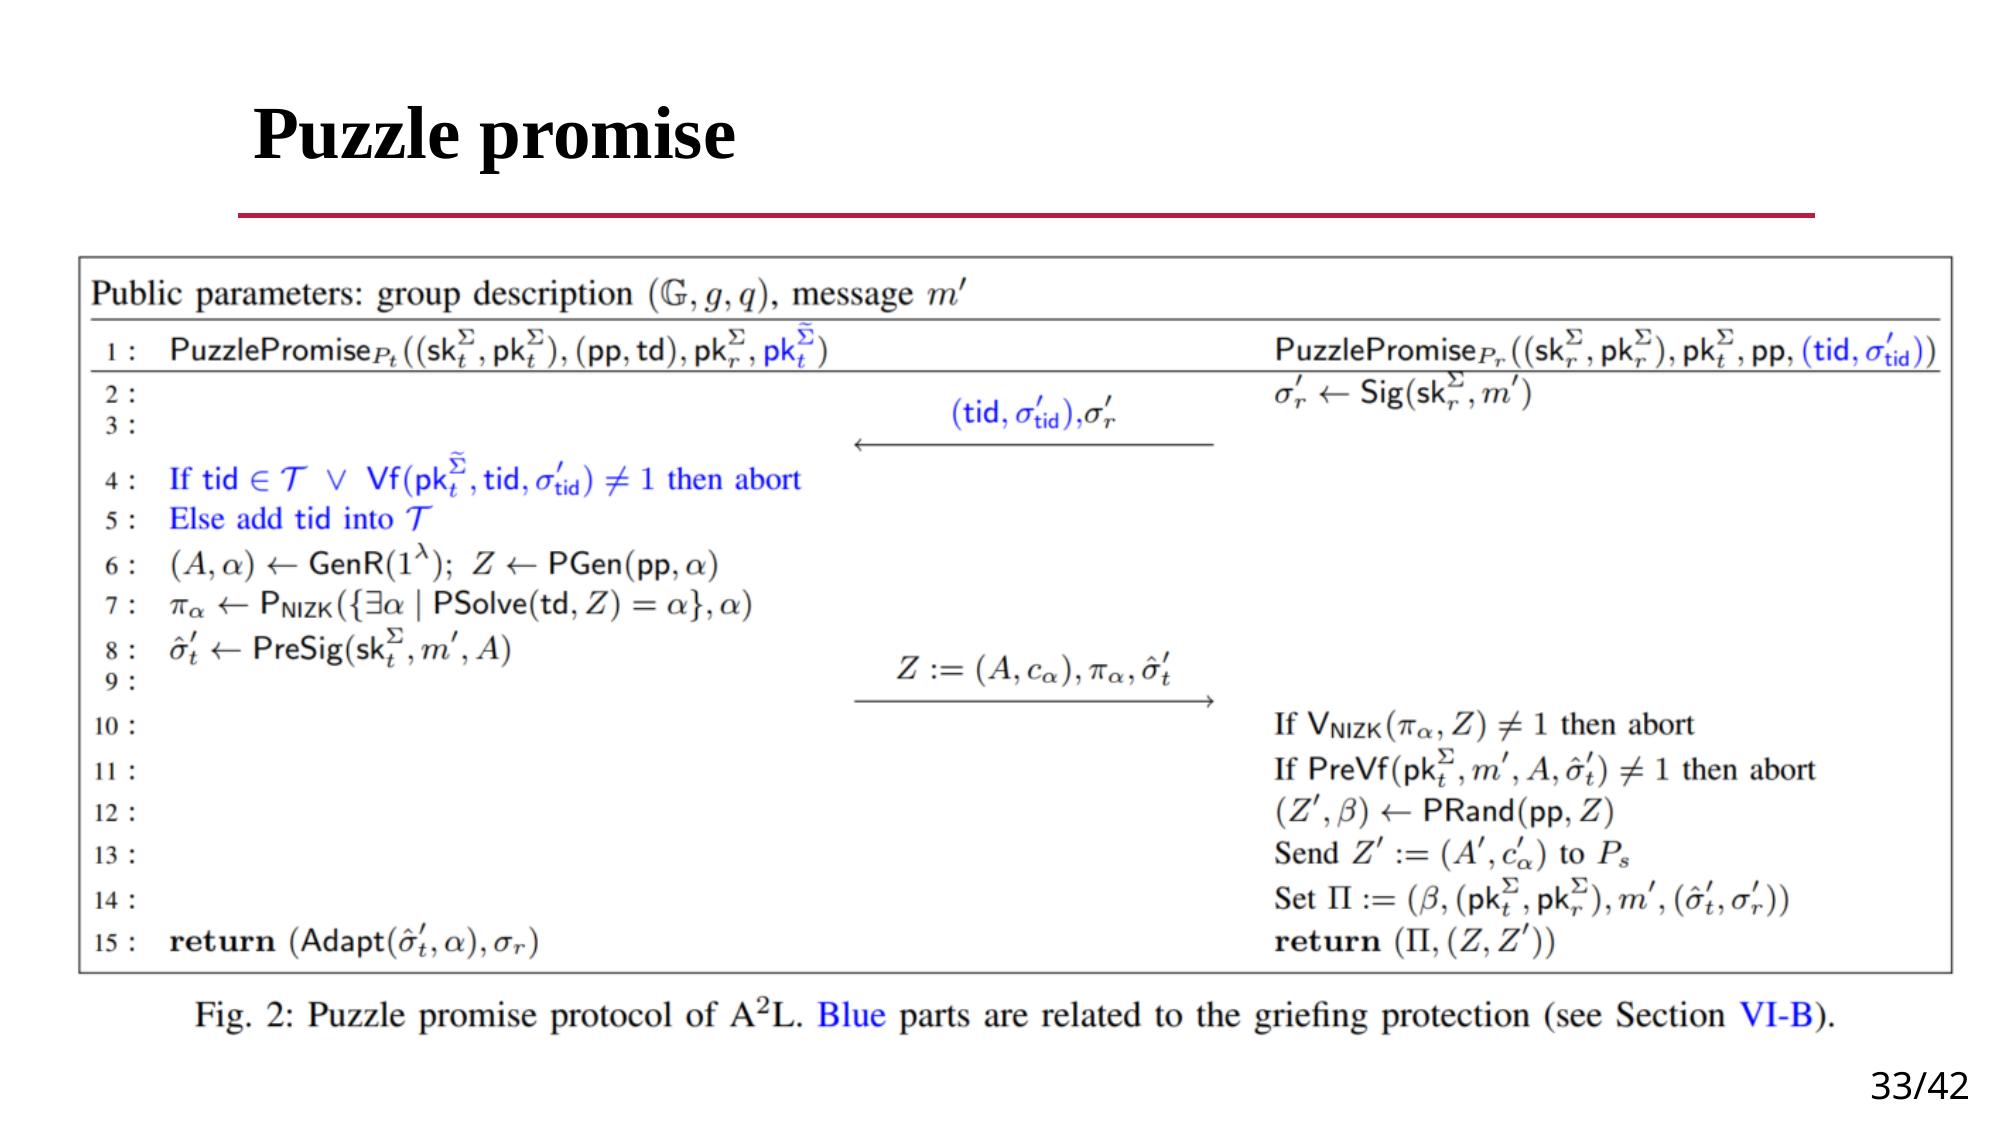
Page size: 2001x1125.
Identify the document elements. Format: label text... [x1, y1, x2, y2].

title Puzzle promise [238, 86, 1814, 249]
picture [70, 249, 1961, 1039]
